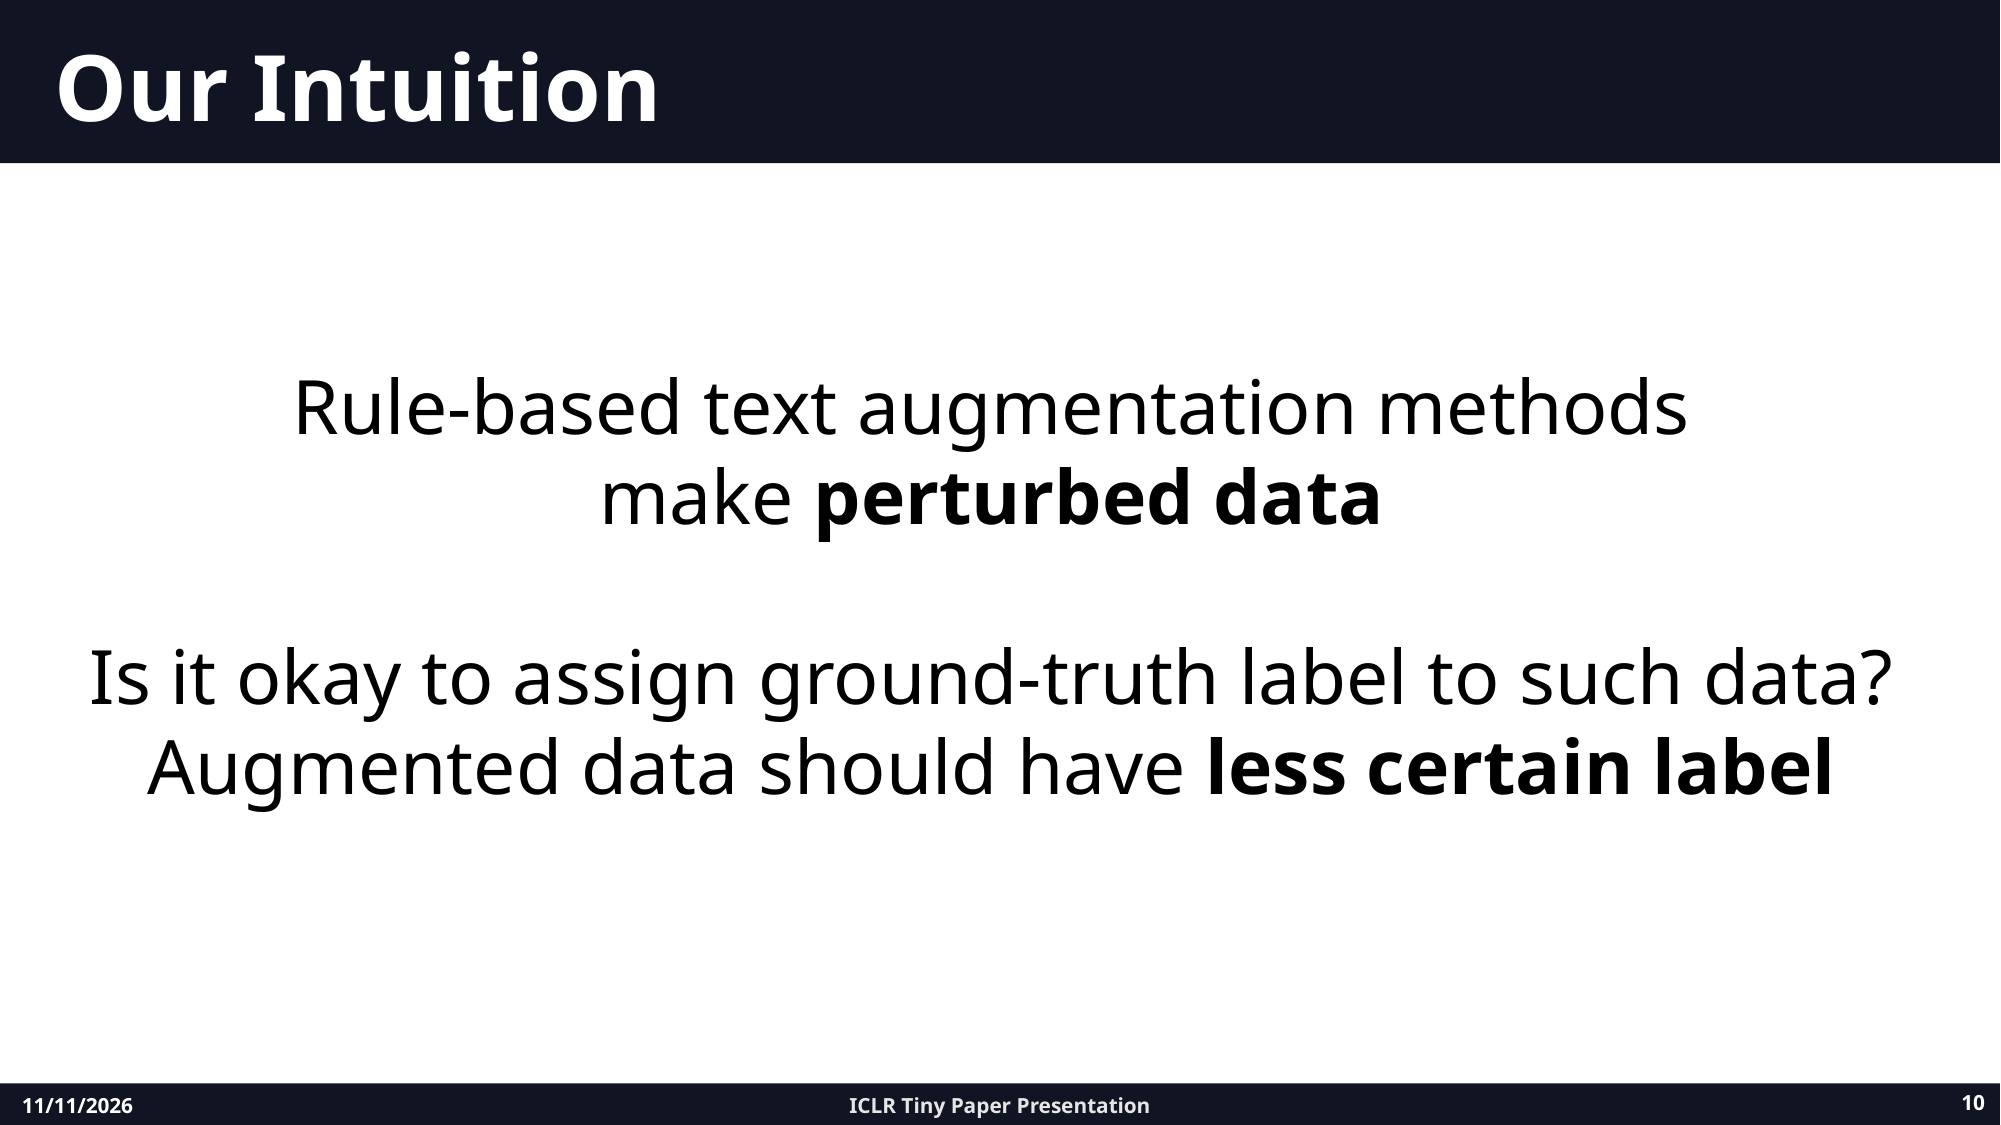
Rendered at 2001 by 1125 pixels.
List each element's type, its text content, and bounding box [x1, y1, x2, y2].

text_box Rule-based text augmentation methods make perturbed data Is it okay to assign ground-truth label to such data? Augmented data should have less certain label [24, 352, 1959, 818]
footer ICLR Tiny Paper Presentation [662, 1074, 1338, 1125]
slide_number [6, 1076, 173, 1125]
title Our Intuition [39, 34, 1945, 149]
slide_number 10 [1860, 1073, 2000, 1125]
